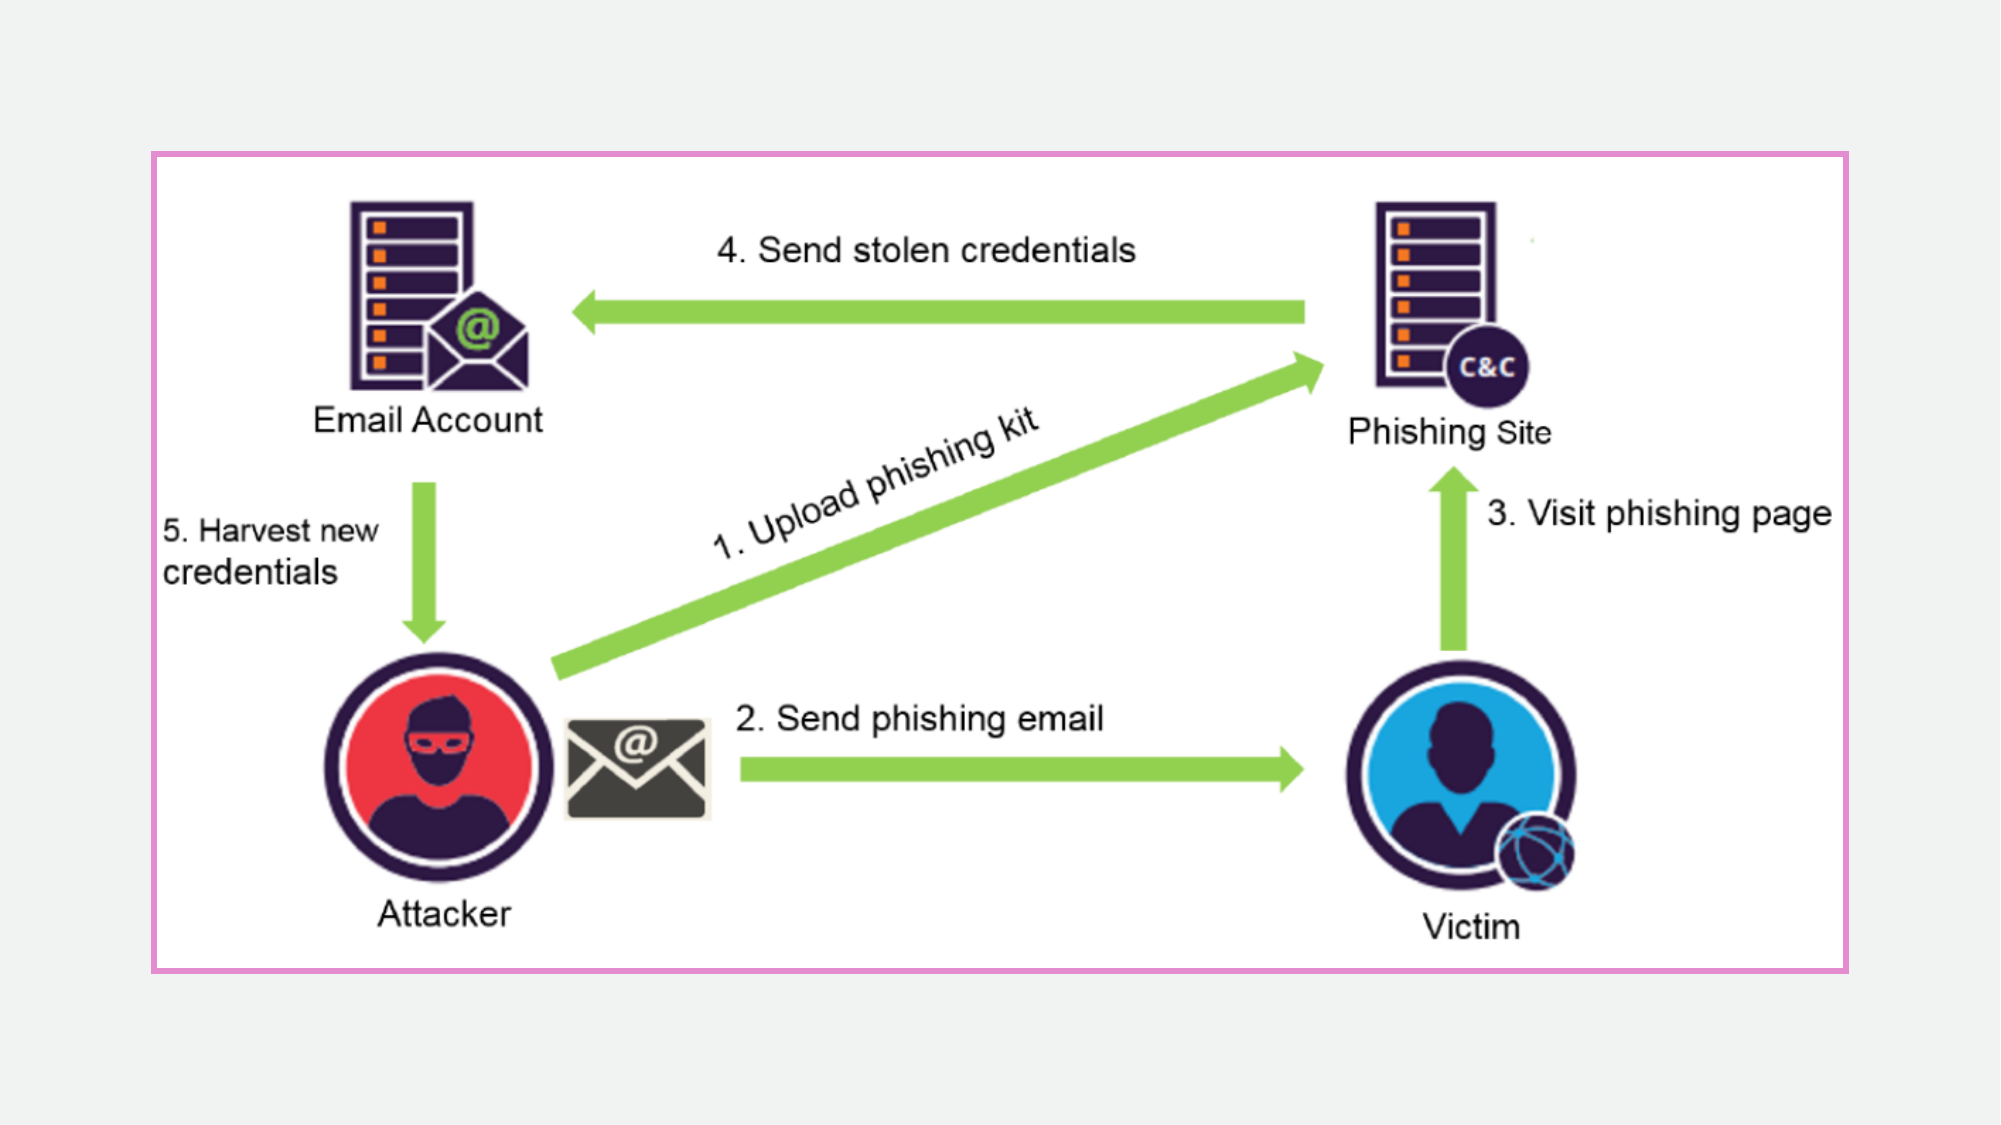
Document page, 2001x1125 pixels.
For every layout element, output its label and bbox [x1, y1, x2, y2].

text_box [153, 153, 1847, 972]
list [153, 153, 1846, 969]
text_box [0, 0, 2000, 1125]
